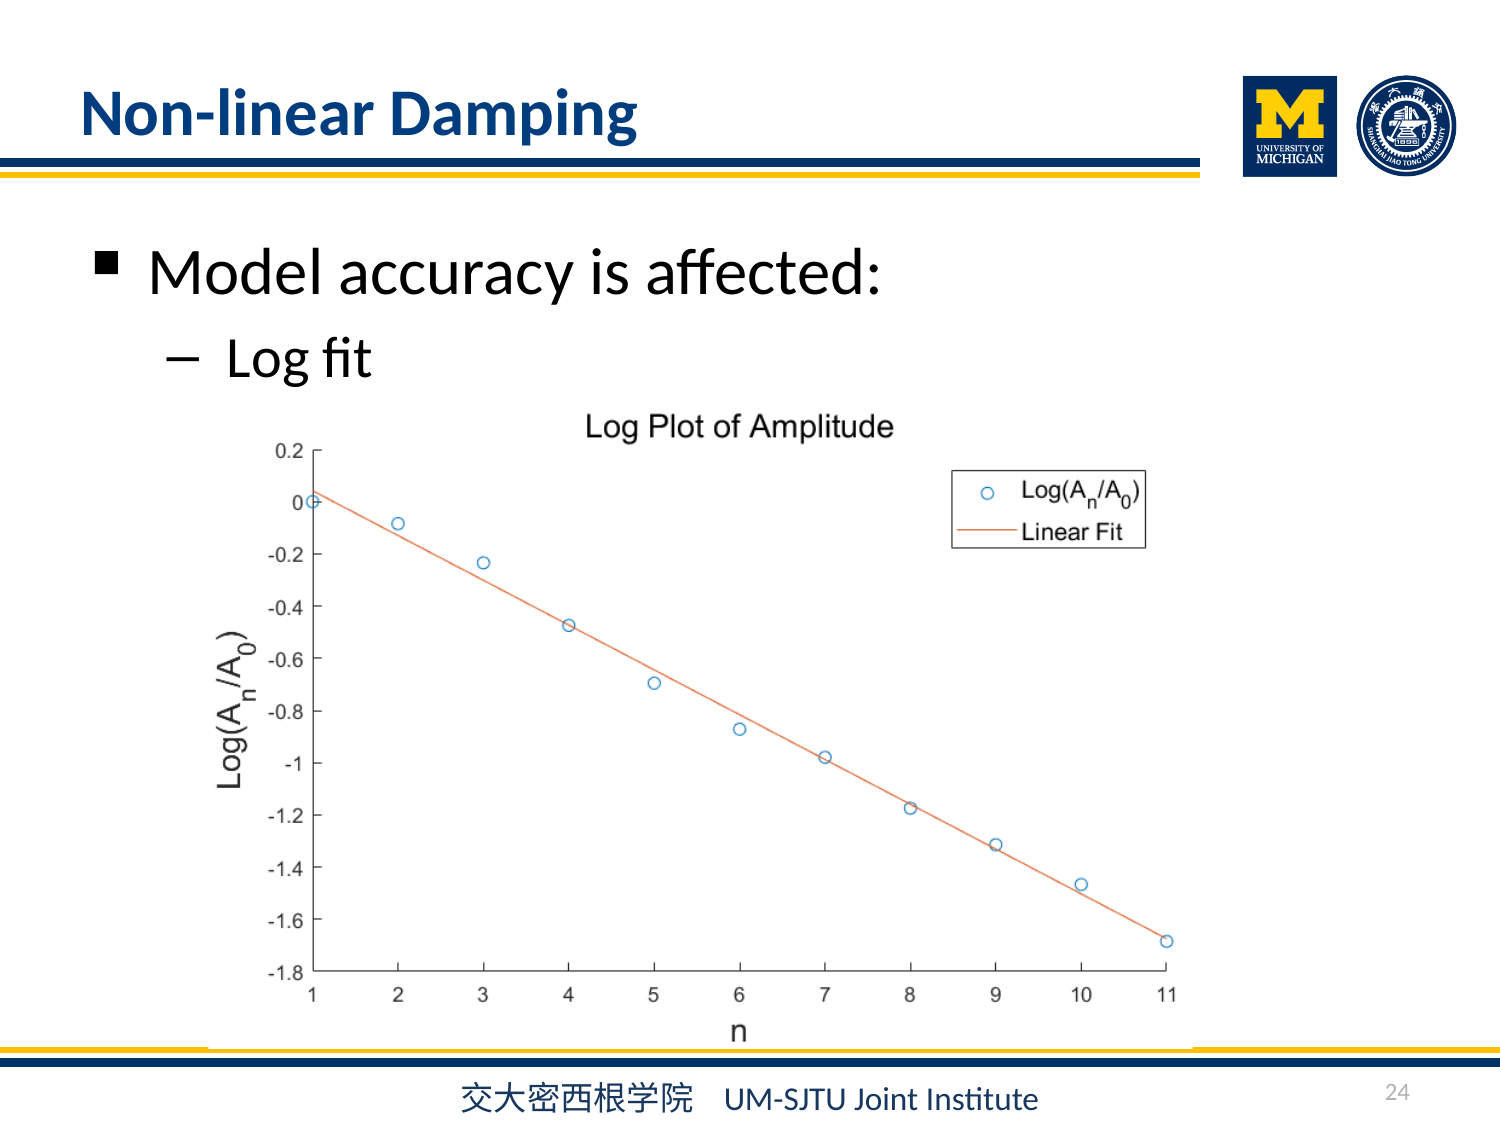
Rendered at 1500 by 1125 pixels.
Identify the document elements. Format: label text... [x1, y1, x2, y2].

slide_number 24 [1075, 1060, 1426, 1121]
title Non-linear Damping [64, 56, 1247, 161]
text_box [26, 237, 896, 994]
picture [1228, 68, 1463, 182]
picture [208, 399, 1193, 1049]
